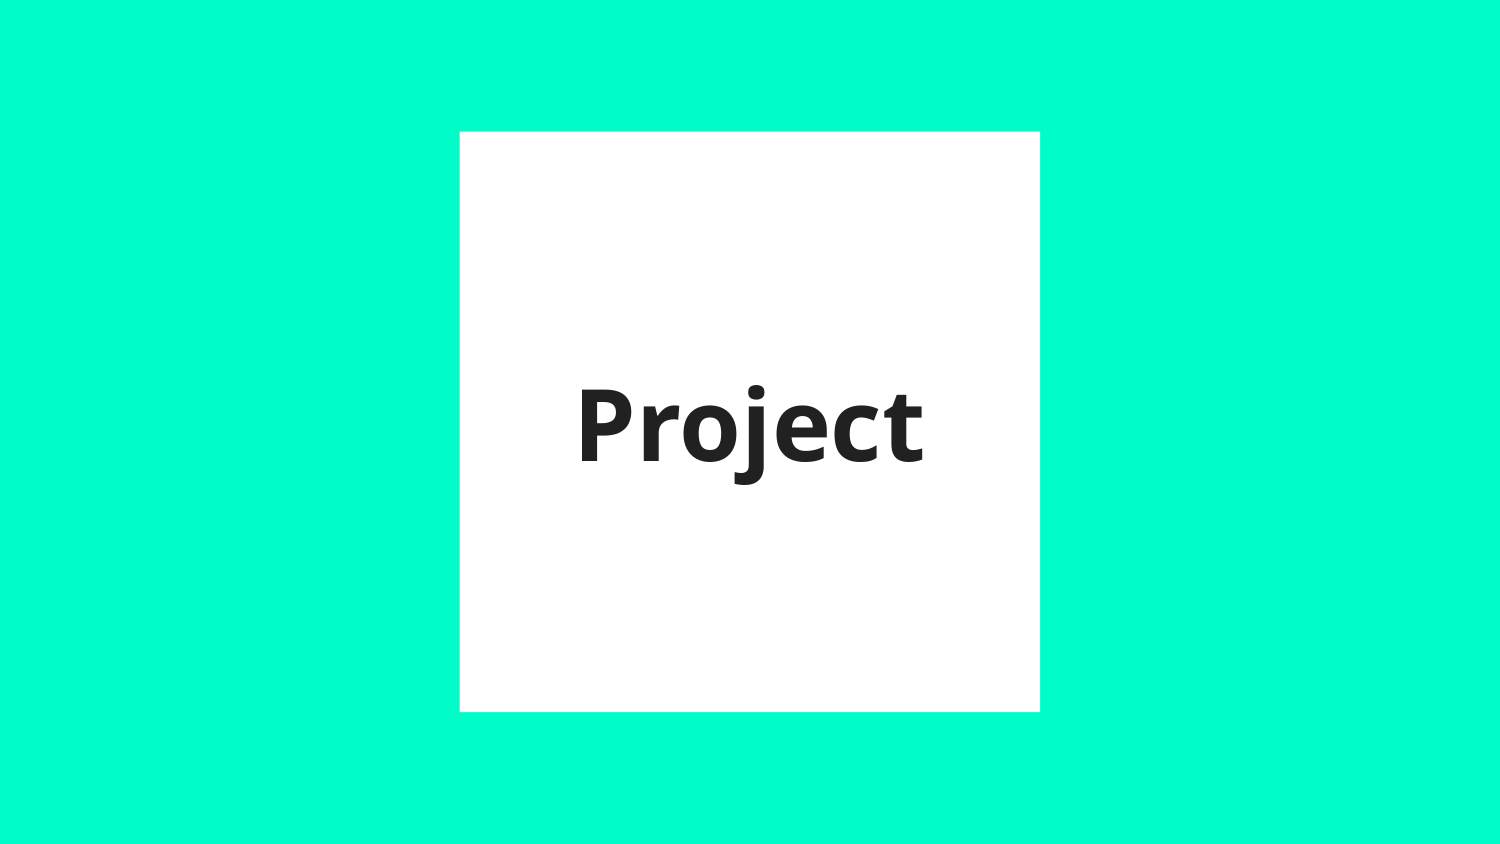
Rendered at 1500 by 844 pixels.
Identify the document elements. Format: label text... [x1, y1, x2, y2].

title Project [459, 131, 1041, 713]
